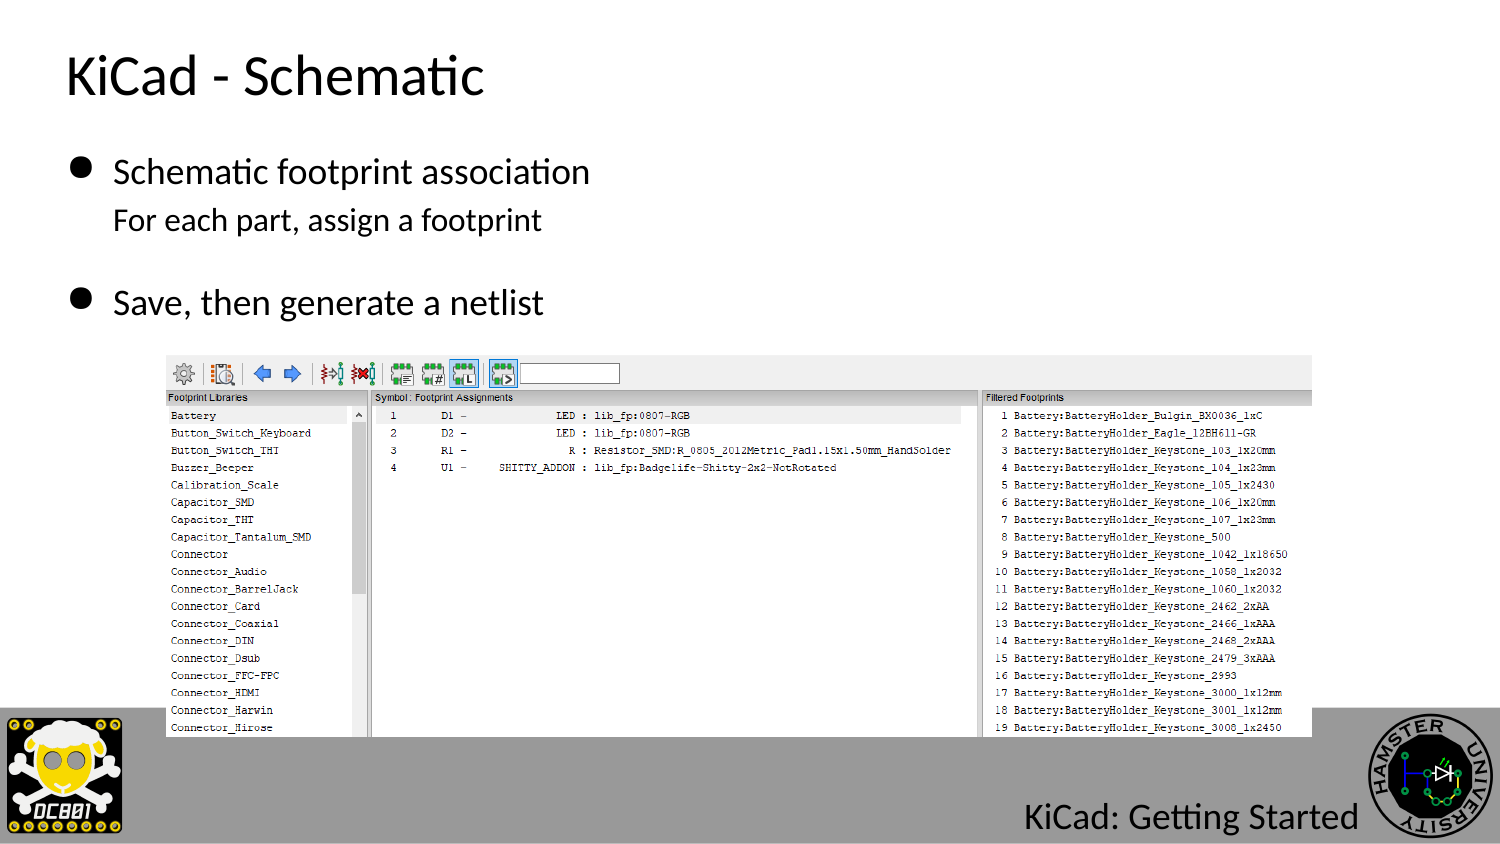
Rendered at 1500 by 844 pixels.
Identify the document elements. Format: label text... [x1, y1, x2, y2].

picture [166, 353, 1312, 737]
picture [0, 712, 130, 839]
picture [1362, 707, 1500, 844]
title KiCad - Schematic [51, 21, 1449, 112]
list Schematic footprint association For each part, assign a footprint Save, then generate a netlist [51, 125, 1449, 750]
text_box [0, 707, 51, 711]
text_box KiCad: Getting Started [1009, 776, 1357, 830]
text_box [132, 750, 1357, 844]
